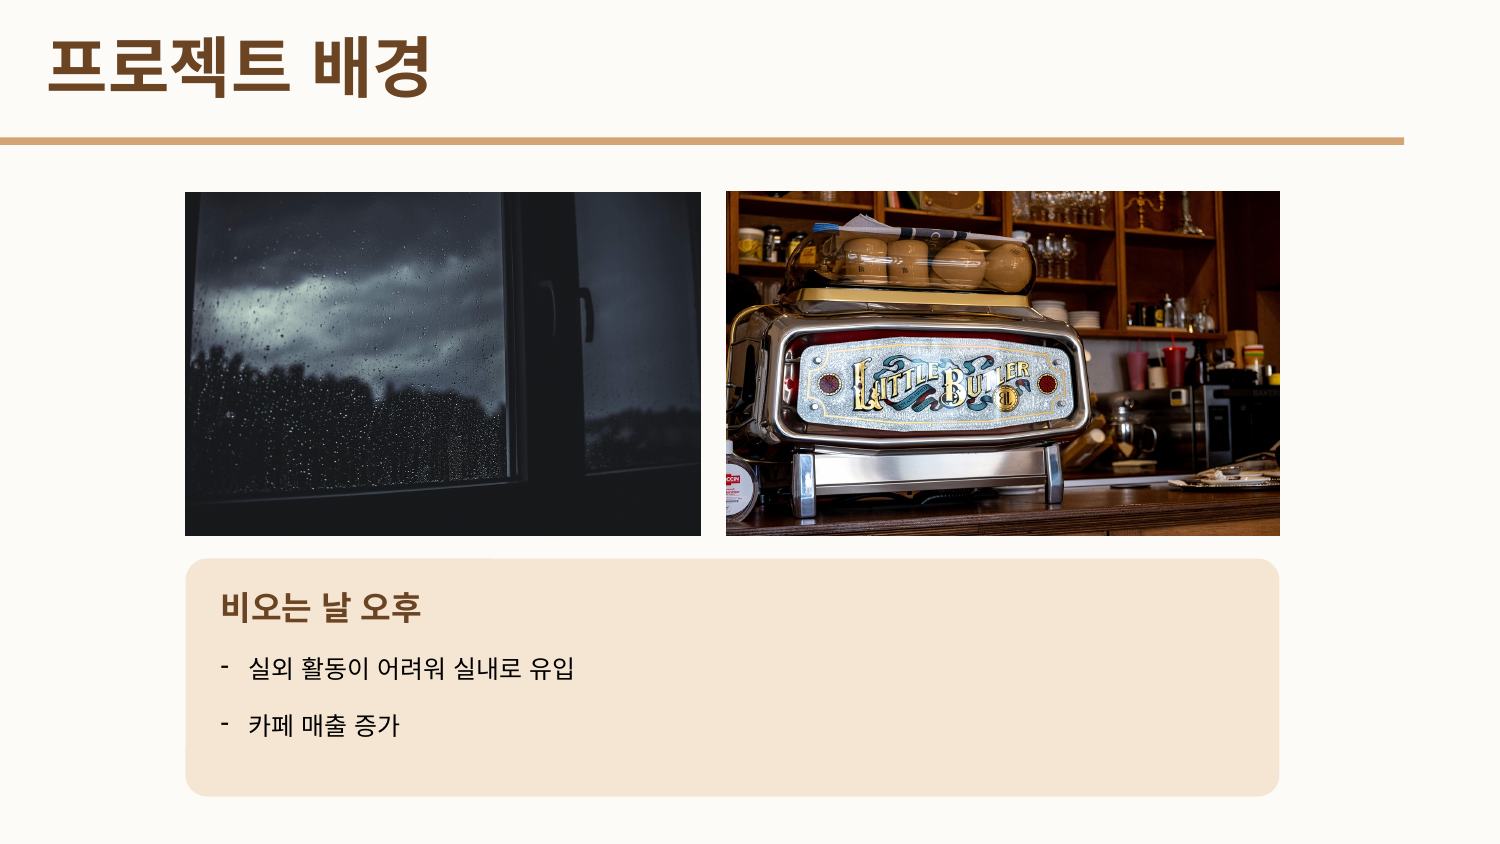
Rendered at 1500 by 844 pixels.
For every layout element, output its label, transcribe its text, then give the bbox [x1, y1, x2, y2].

text_box 프로젝트 배경 [46, 50, 766, 107]
picture [725, 191, 1280, 536]
text_box [185, 558, 1280, 797]
picture [185, 192, 701, 536]
text_box 비오는 날 오후 실외 활동이 어려워 실내로 유입 카페 매출 증가 [220, 598, 1218, 765]
